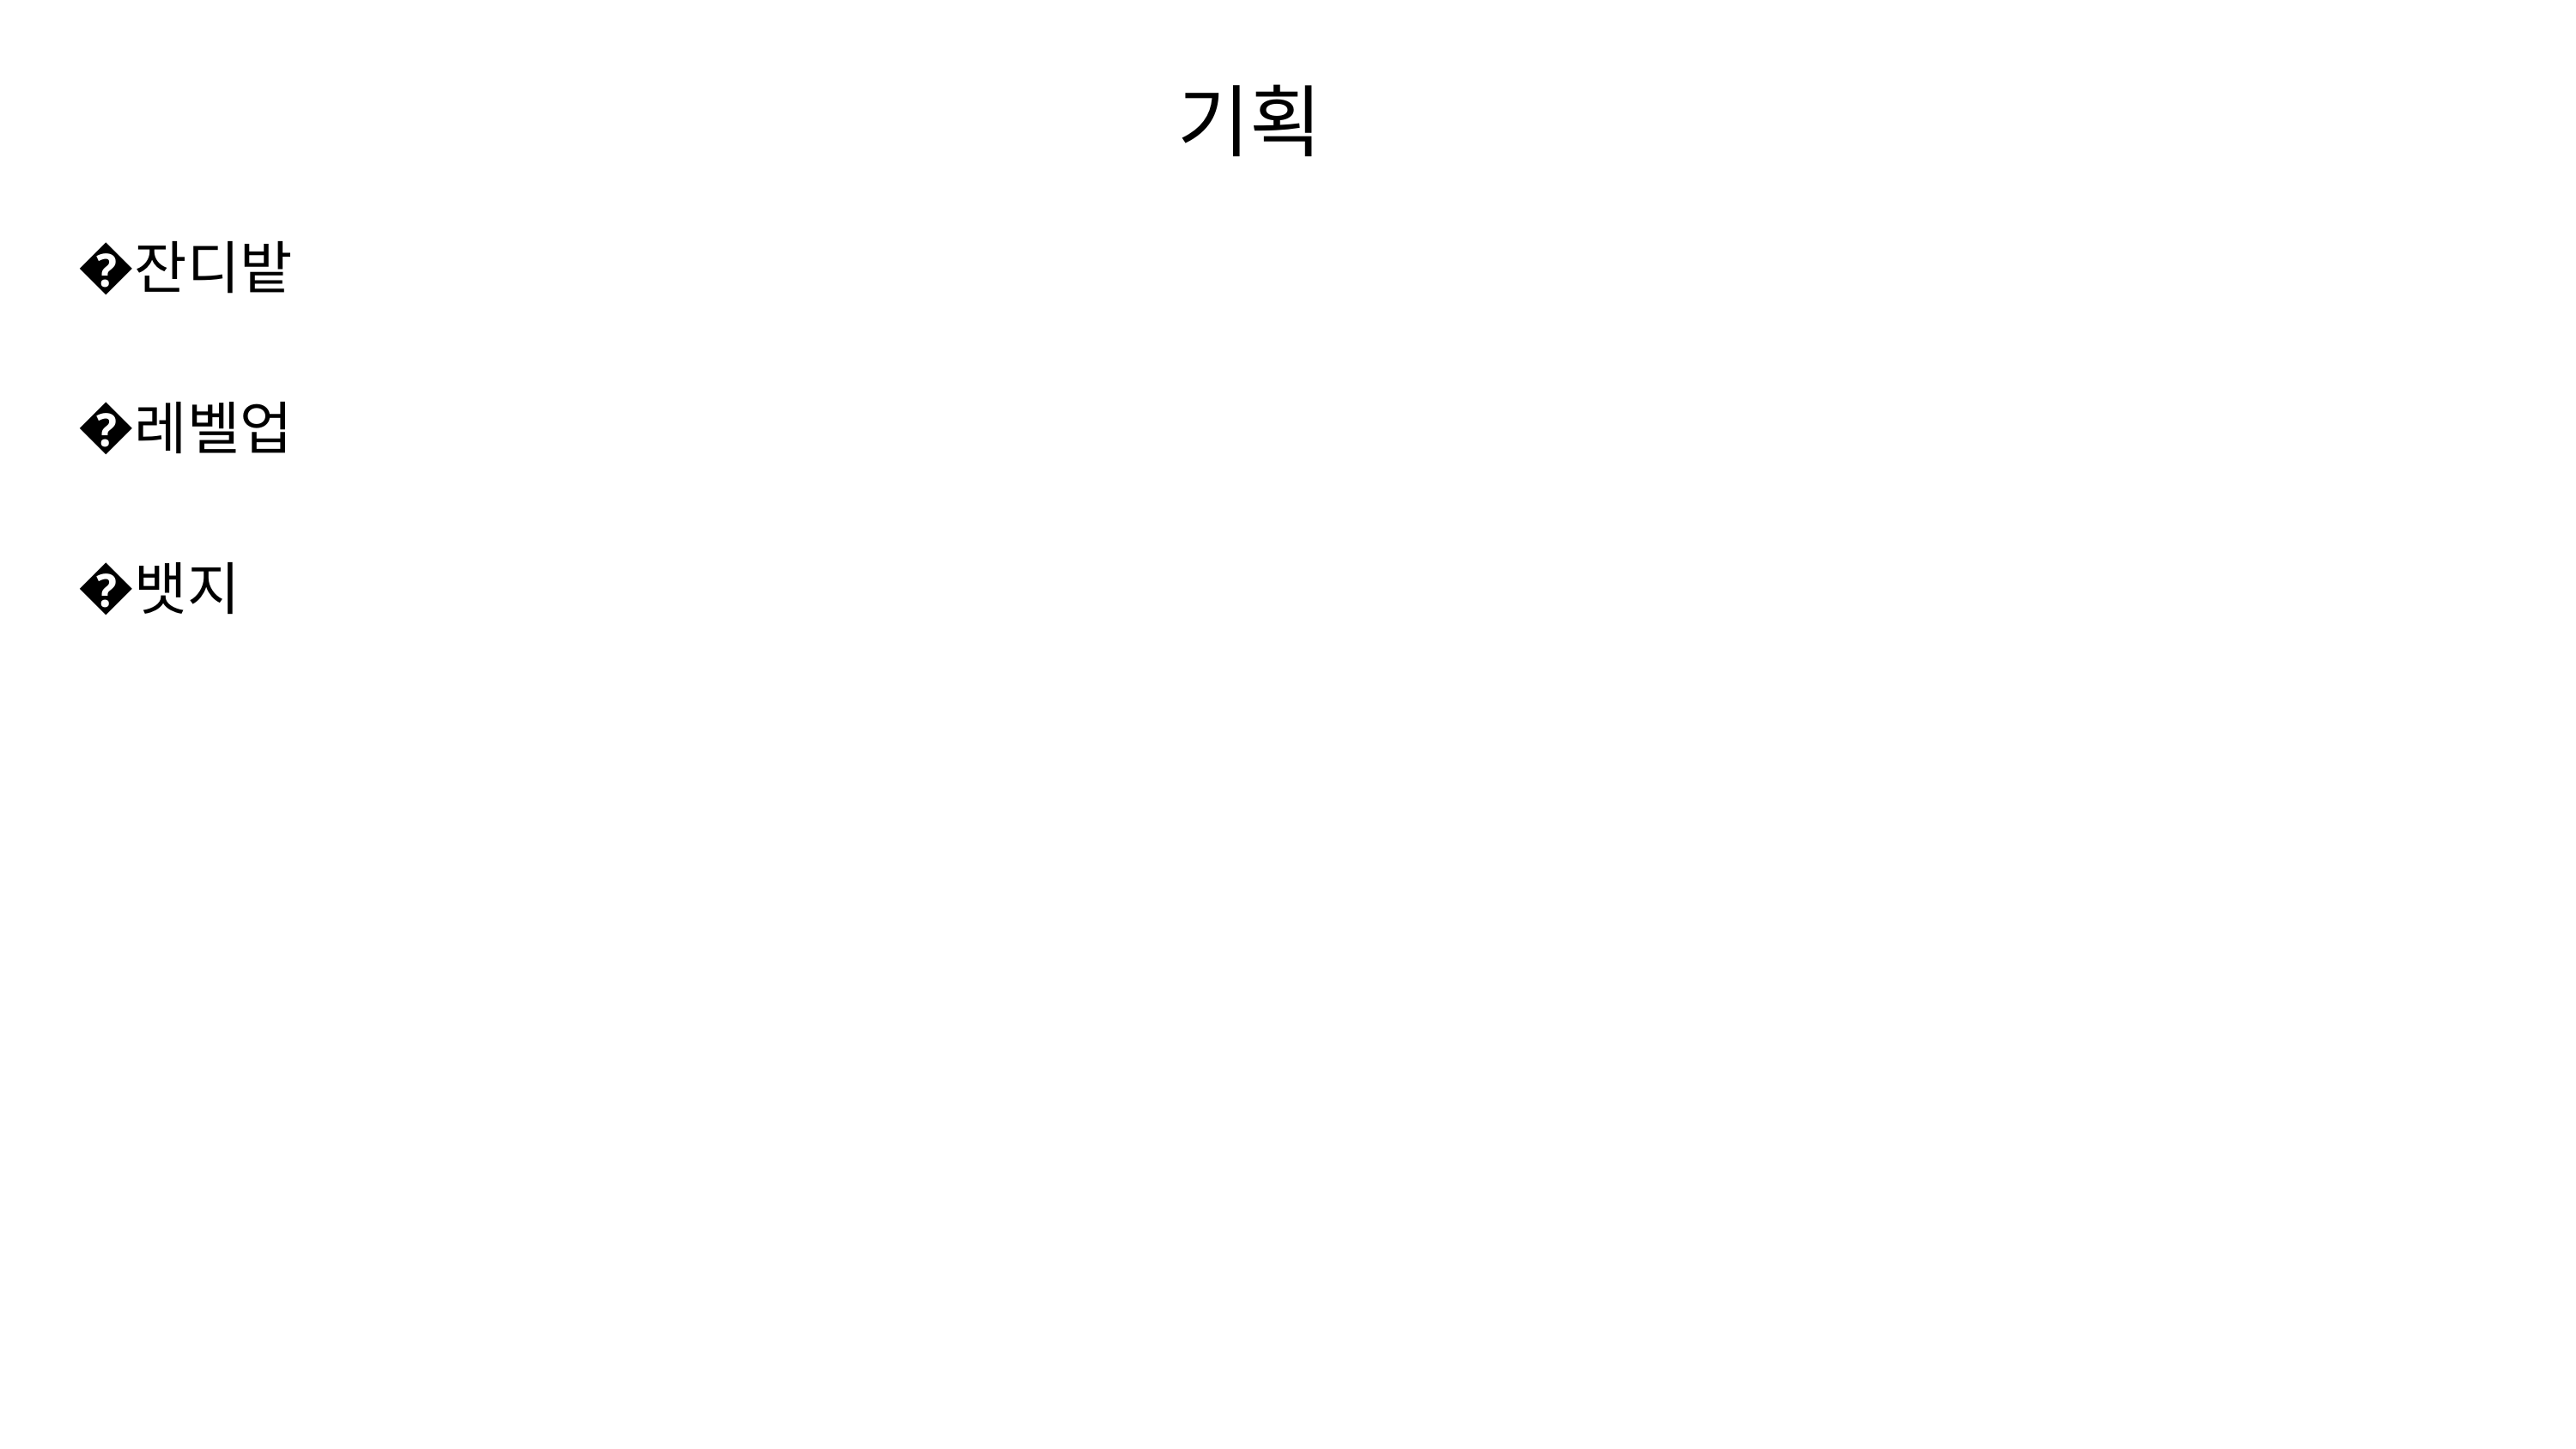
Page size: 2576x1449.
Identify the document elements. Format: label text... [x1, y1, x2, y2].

list 잔디밭 레벨업 뱃지 [64, 225, 2458, 1218]
title 기획 [64, 39, 2458, 200]
